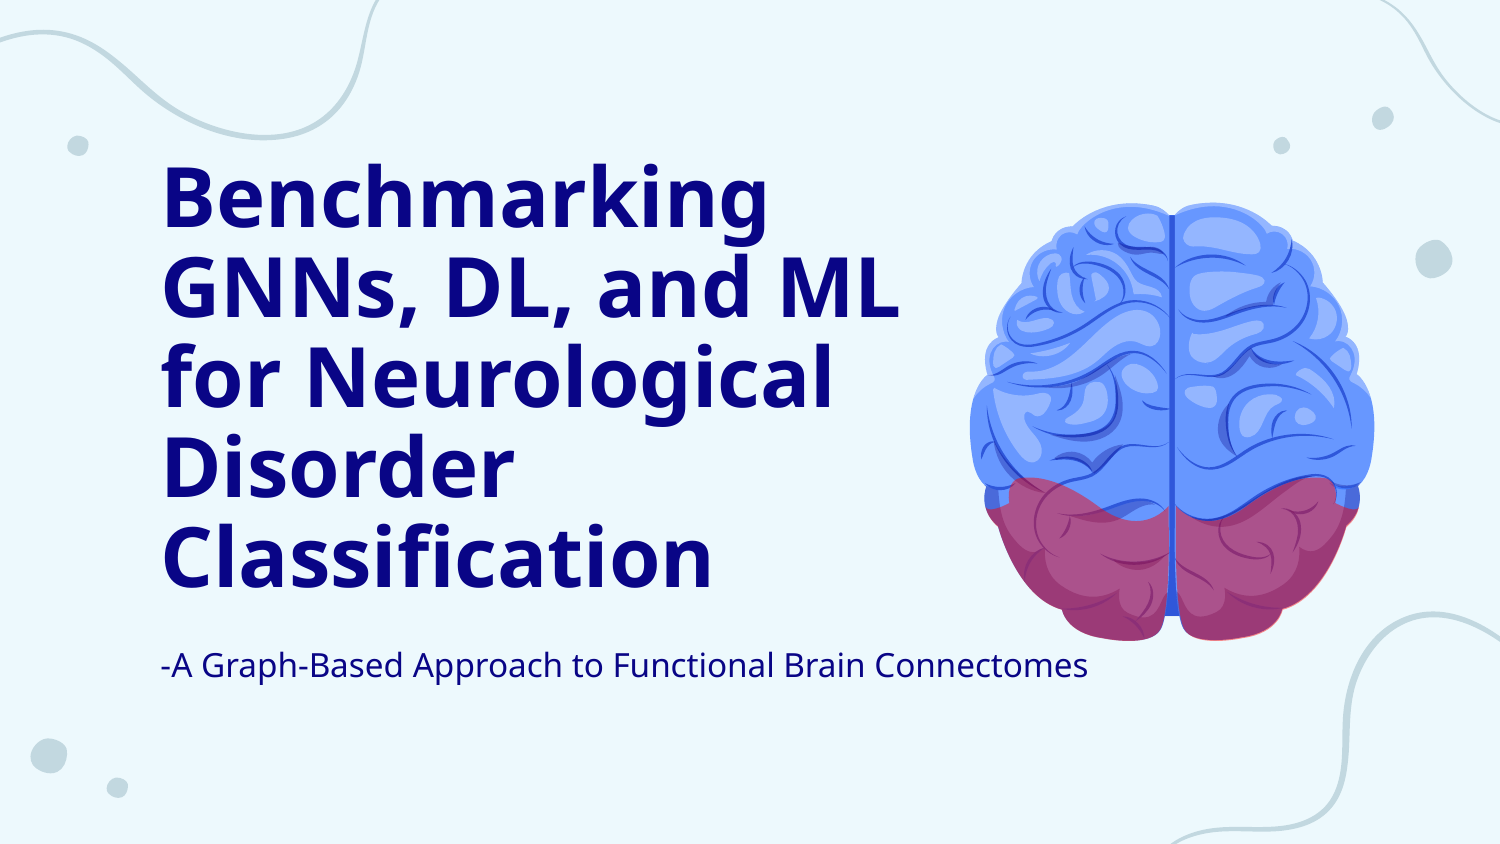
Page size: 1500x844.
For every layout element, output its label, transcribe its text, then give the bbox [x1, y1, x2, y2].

title Benchmarking GNNs, DL, and ML for Neurological Disorder Classification [145, 146, 976, 618]
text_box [961, 202, 1383, 642]
subtitle -A Graph-Based Approach to Functional Brain Connectomes [145, 618, 1114, 711]
